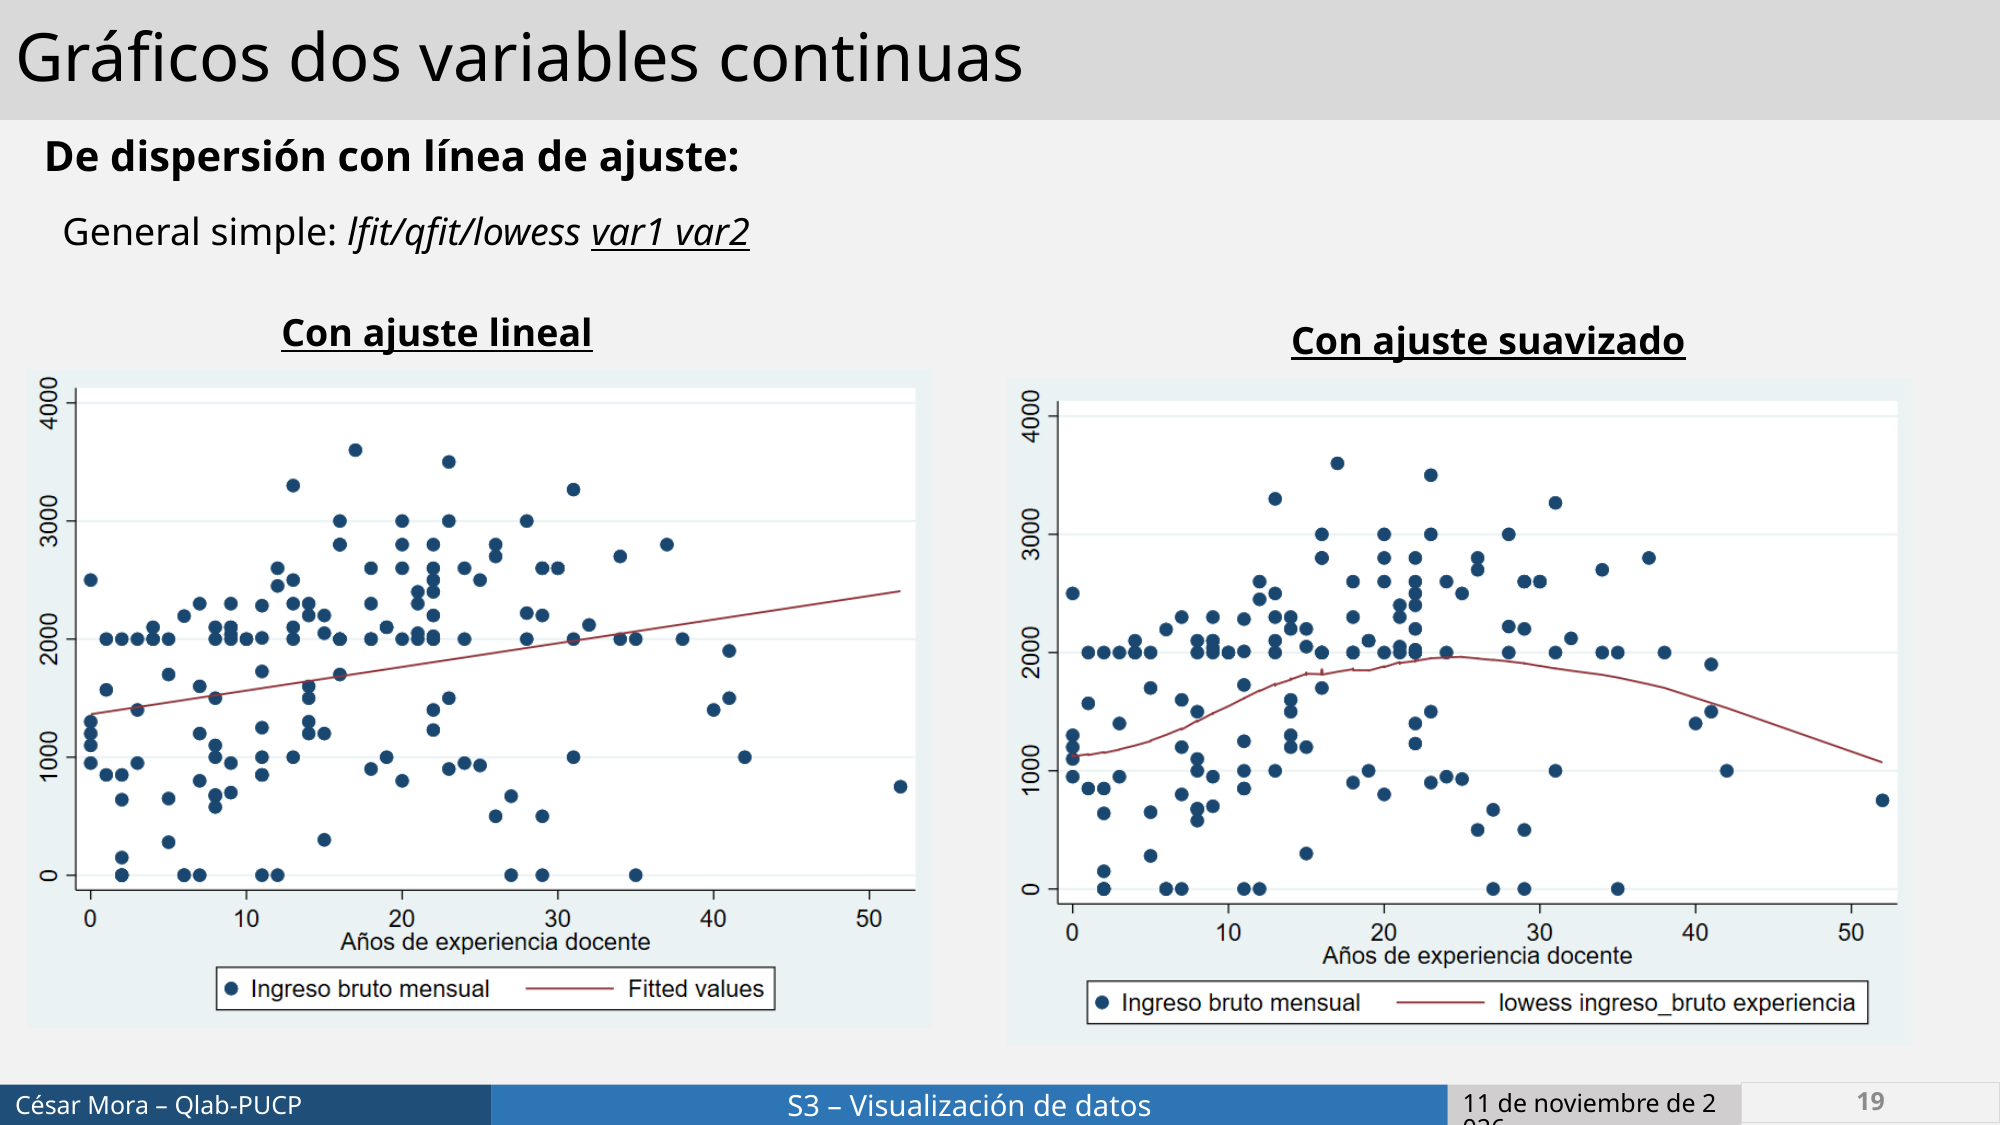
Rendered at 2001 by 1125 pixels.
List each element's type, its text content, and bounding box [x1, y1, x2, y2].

text_box De dispersión con línea de ajuste: [28, 122, 1971, 202]
footer S3 – Visualización de datos [492, 1084, 1448, 1125]
slide_number Junio de 2022 [1448, 1084, 1742, 1125]
slide_number 19 [1741, 1082, 2000, 1123]
picture [26, 368, 932, 1028]
picture [1006, 378, 1912, 1045]
title Gráficos dos variables continuas [0, 0, 2000, 120]
text_box Con ajuste lineal [263, 301, 612, 368]
text_box General simple: lfit/qfit/lowess var1 var2 [47, 200, 1489, 280]
text_box Con ajuste suavizado [1268, 309, 1709, 378]
text_box César Mora – Qlab-PUCP [0, 1084, 492, 1125]
